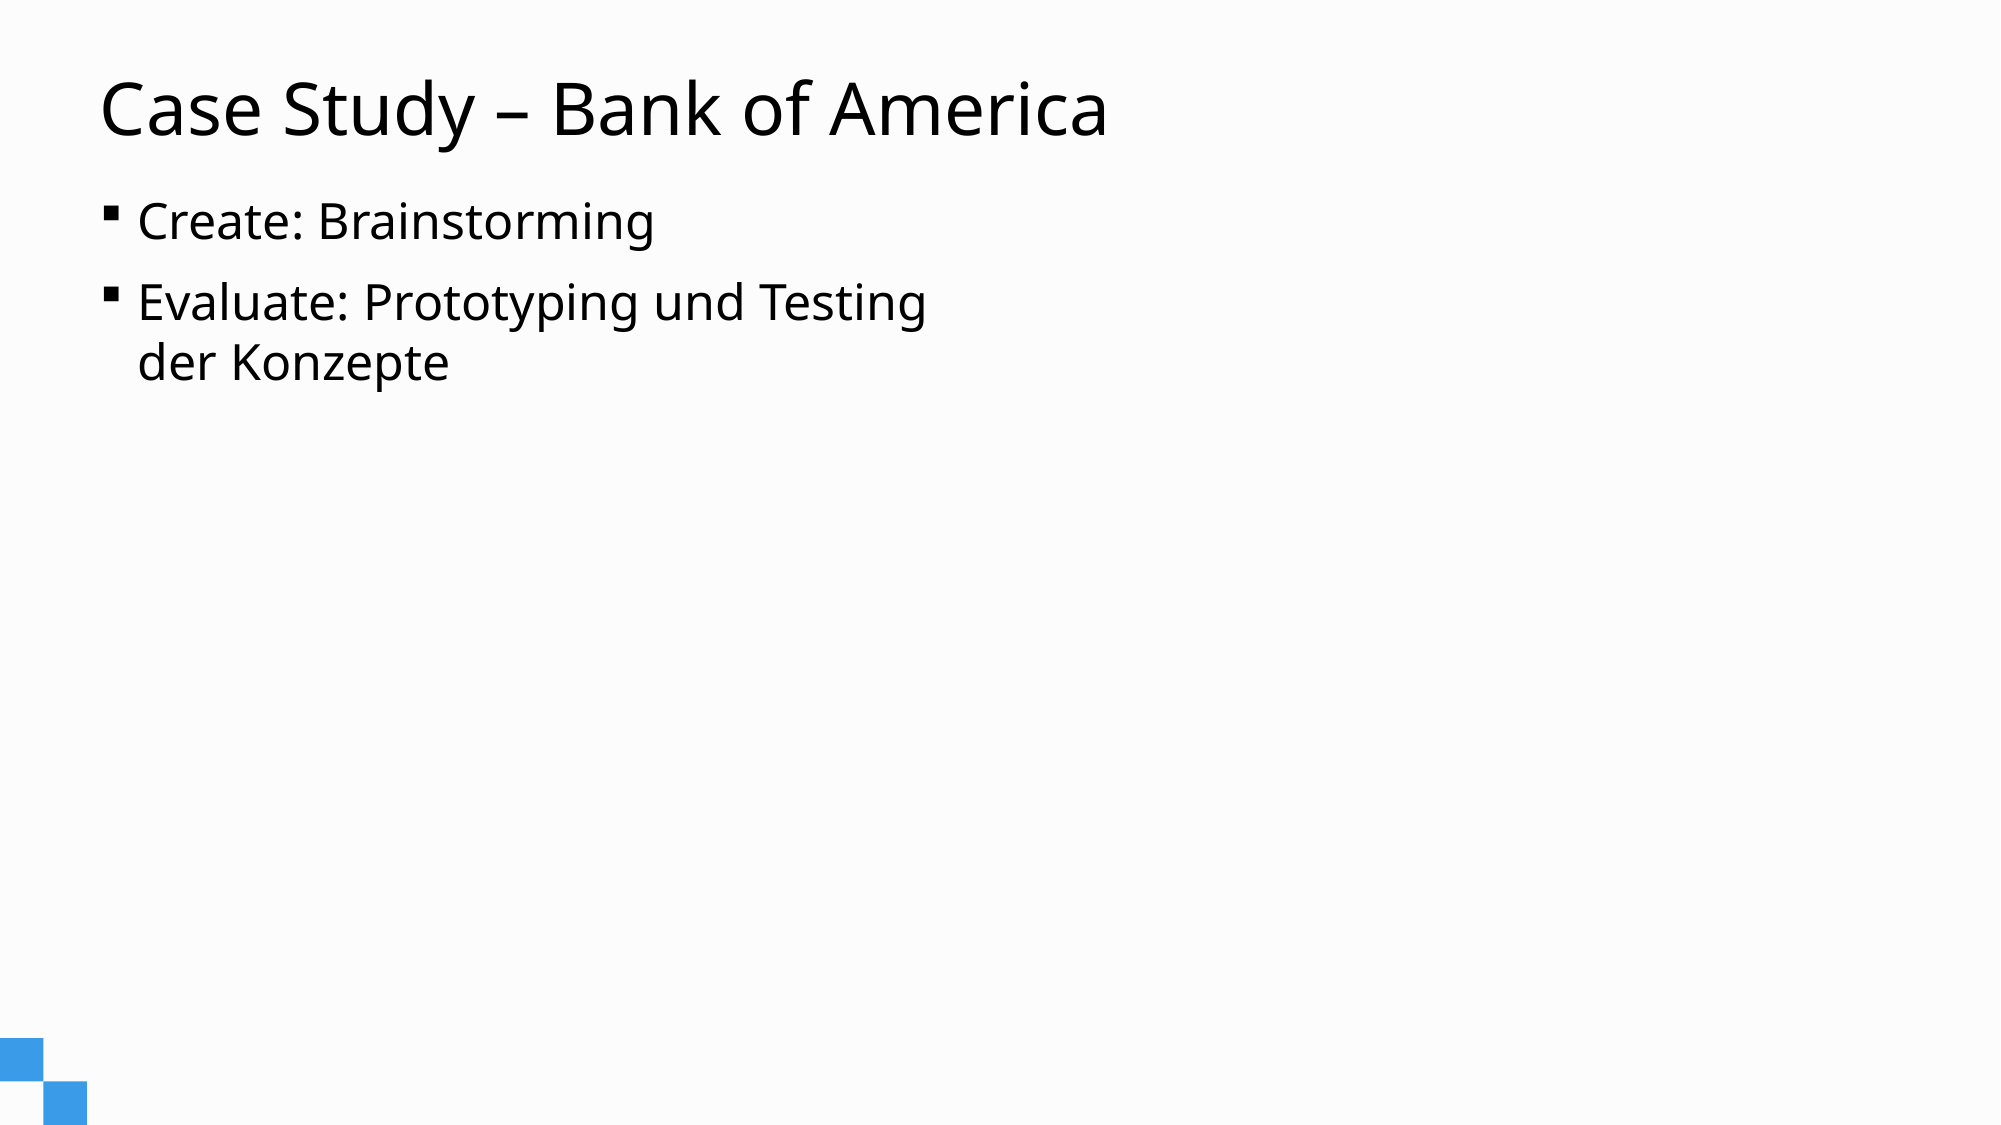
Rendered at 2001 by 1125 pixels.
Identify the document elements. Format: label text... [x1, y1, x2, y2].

list Create: Brainstorming Evaluate: Prototyping und Testing der Konzepte [84, 182, 1000, 897]
title Case Study – Bank of America [84, 64, 1810, 132]
